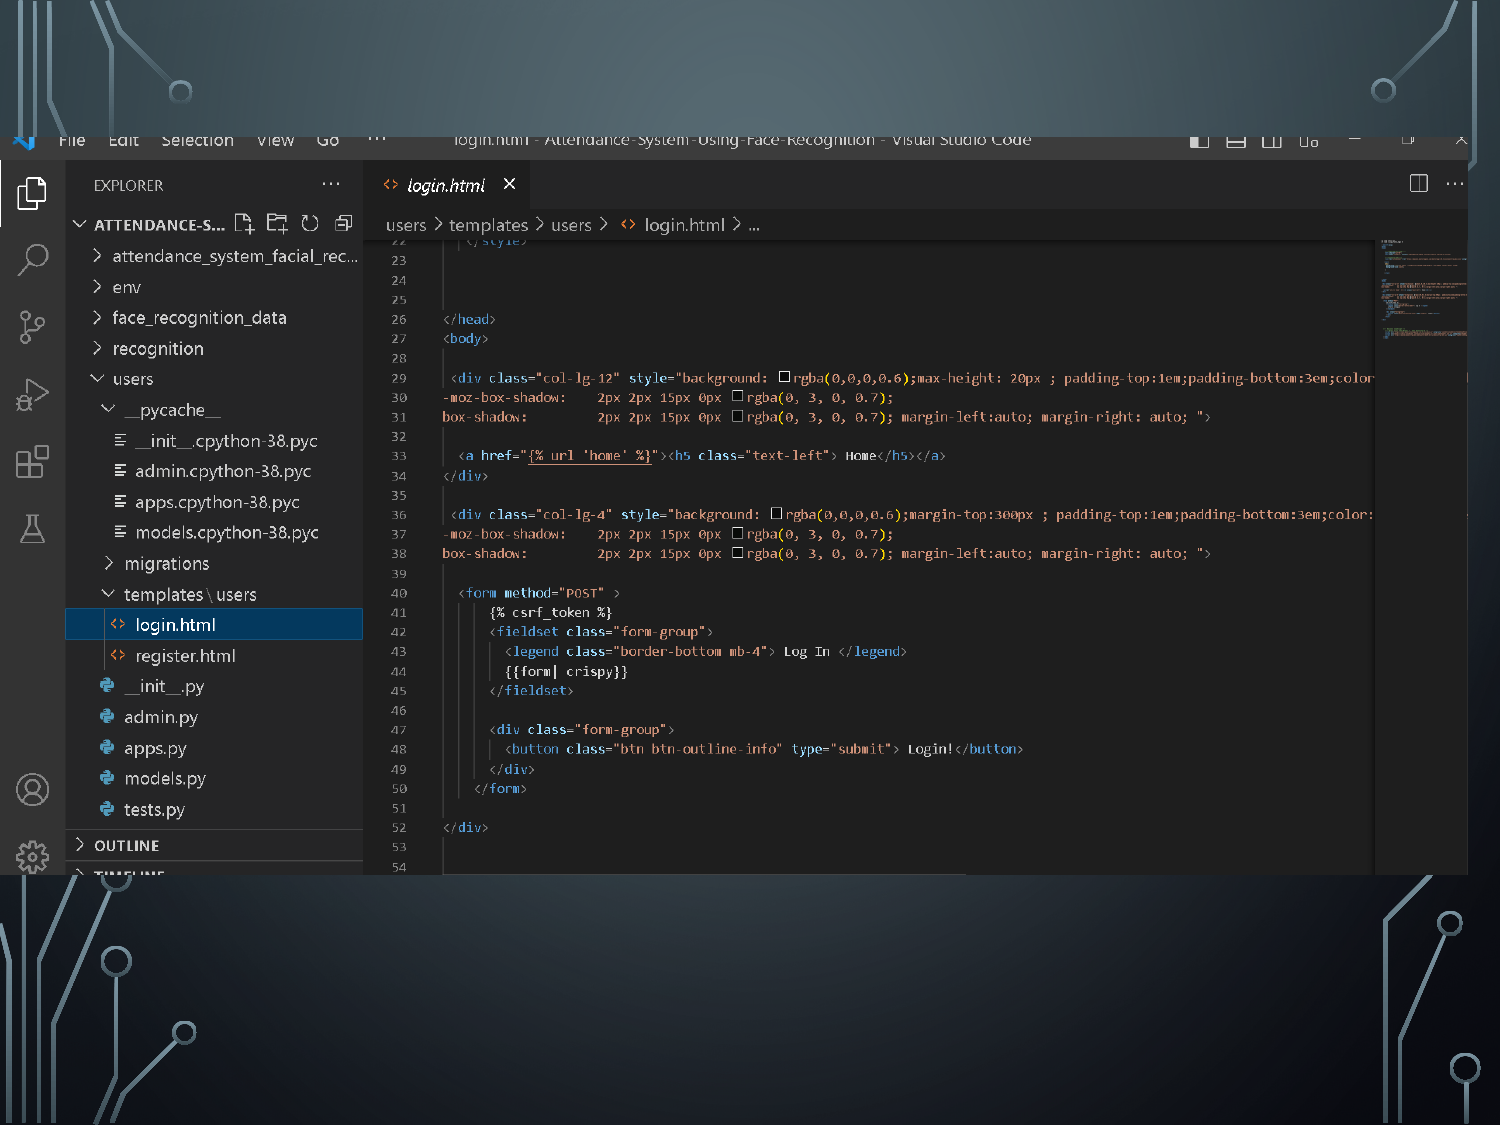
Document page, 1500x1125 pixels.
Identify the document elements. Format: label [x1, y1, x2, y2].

picture [0, 137, 1469, 876]
